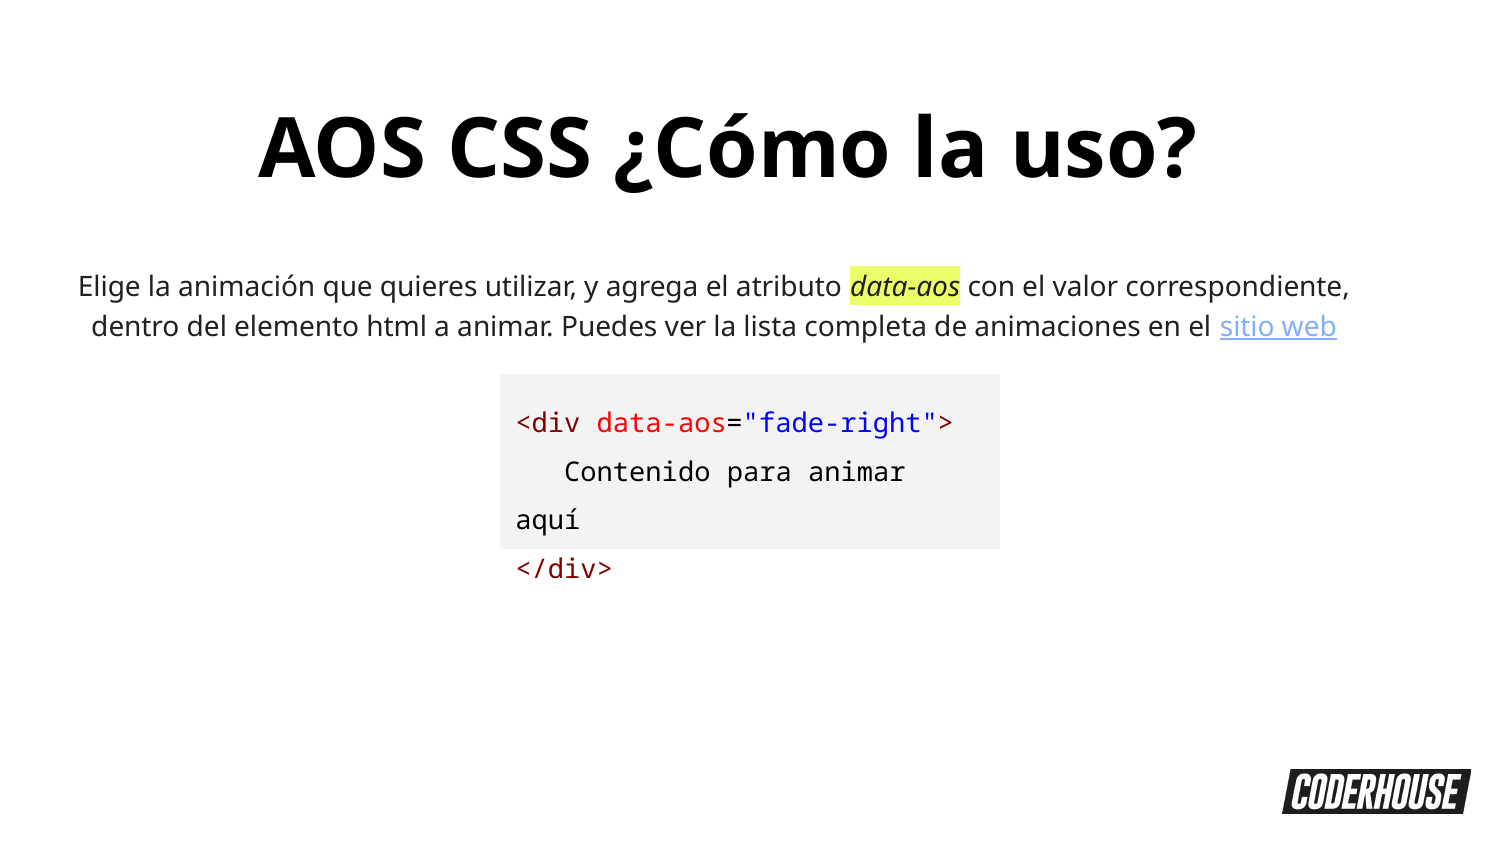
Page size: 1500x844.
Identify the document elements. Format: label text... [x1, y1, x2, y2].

text_box <div data-aos="fade-right"> Contenido para animar aquí </div> [500, 374, 1000, 549]
text_box Elige la animación que quieres utilizar, y agrega el atributo data-aos con el valor correspondiente, dentro del elemento html a animar. Puedes ver la lista completa de animaciones en el sitio web [48, 248, 1380, 362]
picture [1281, 769, 1471, 814]
text_box AOS CSS ¿Cómo la uso? [86, 64, 1370, 178]
